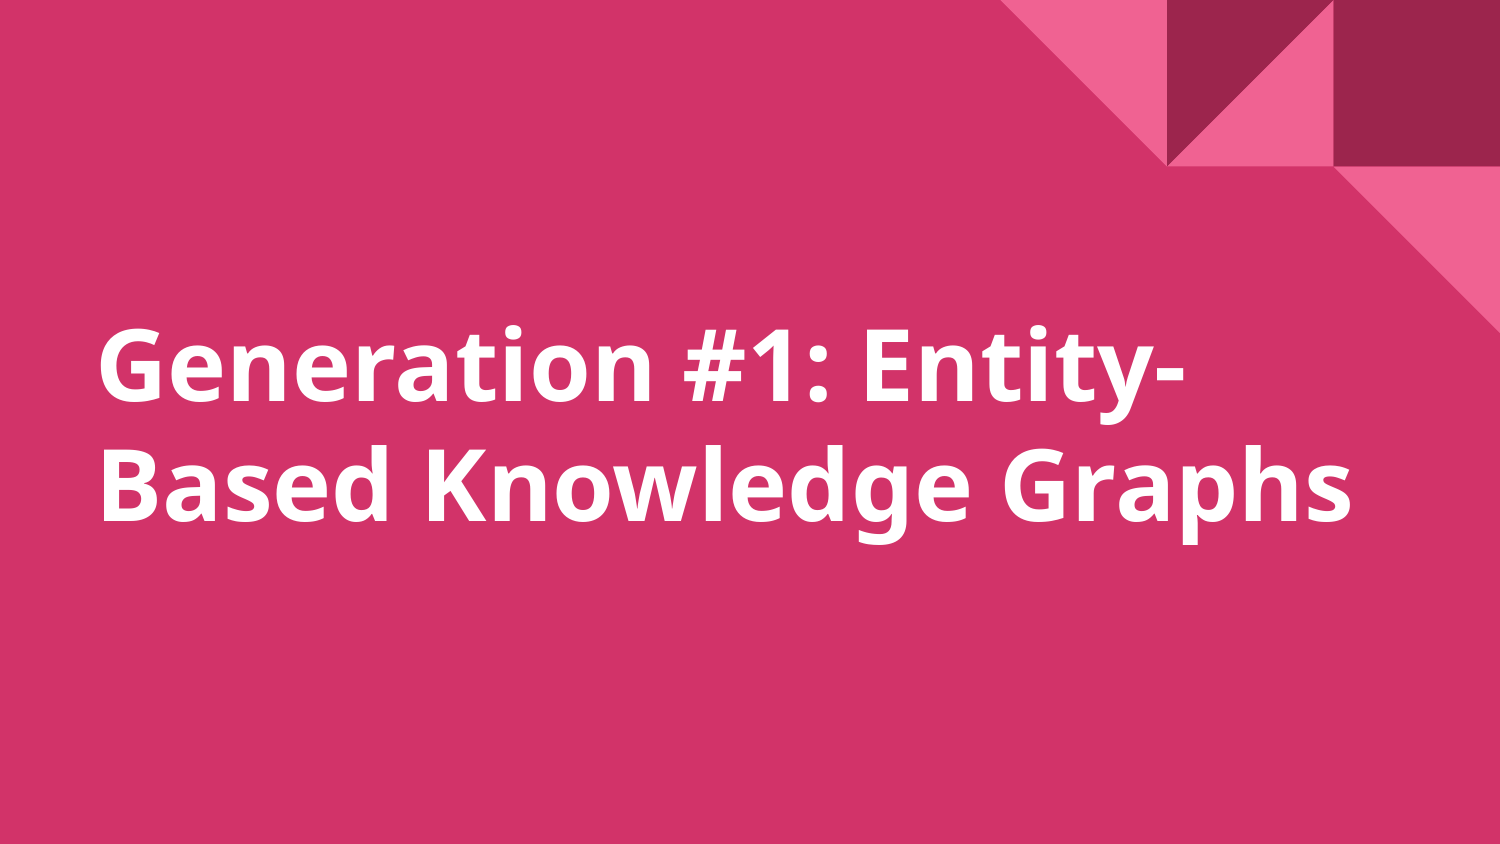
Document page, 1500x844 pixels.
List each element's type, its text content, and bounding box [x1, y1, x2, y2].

title Generation #1: Entity-Based Knowledge Graphs [80, 86, 1487, 758]
